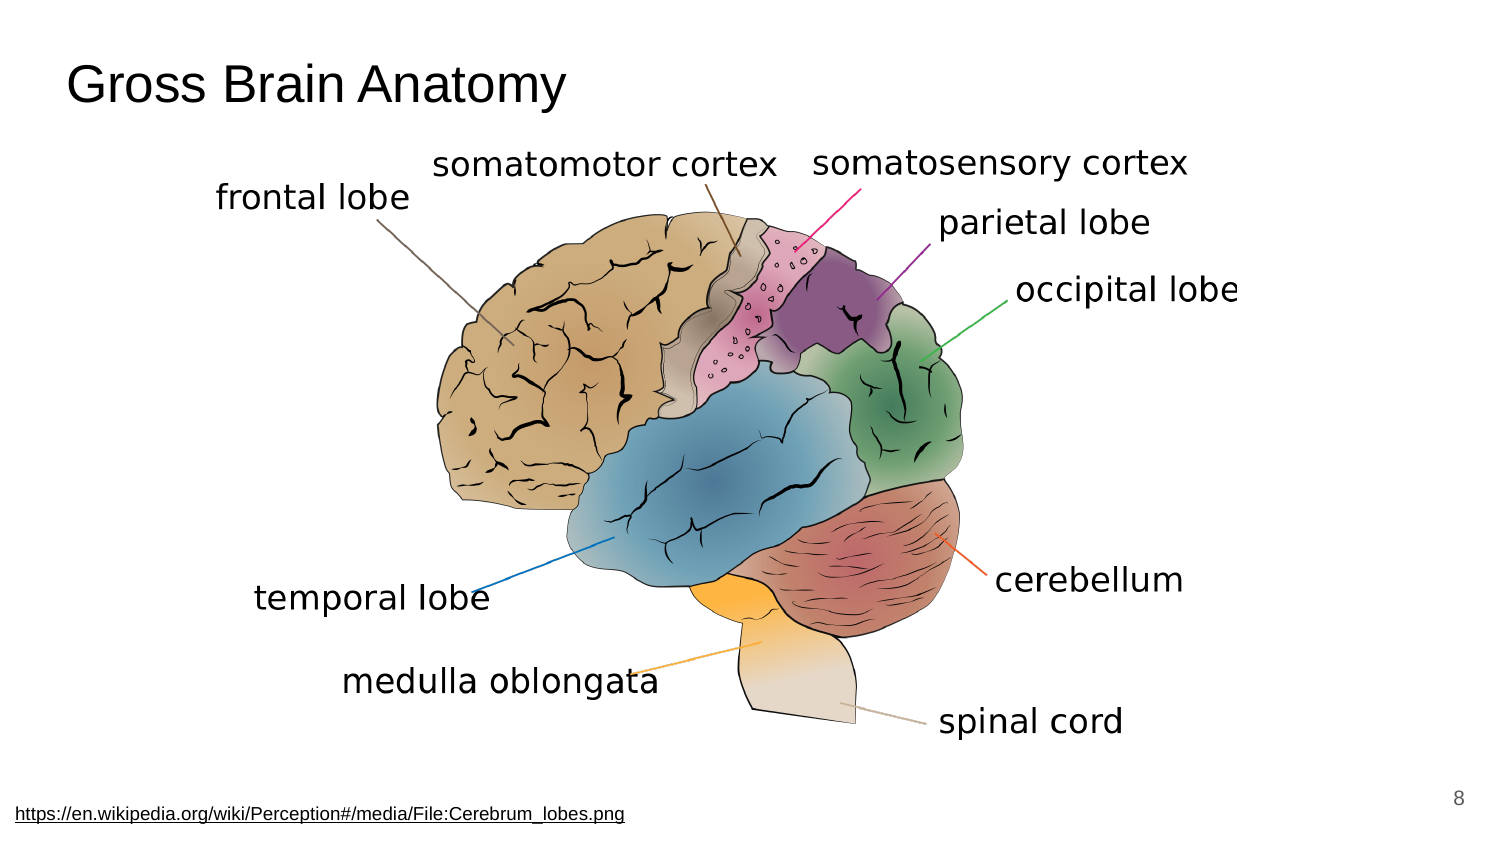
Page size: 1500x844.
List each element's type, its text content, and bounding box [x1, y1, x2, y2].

text_box https://en.wikipedia.org/wiki/Perception#/media/File:Cerebrum_lobes.png [0, 790, 876, 836]
title Gross Brain Anatomy [51, 34, 1449, 129]
picture [206, 106, 1237, 774]
slide_number ‹#› [1389, 764, 1480, 830]
